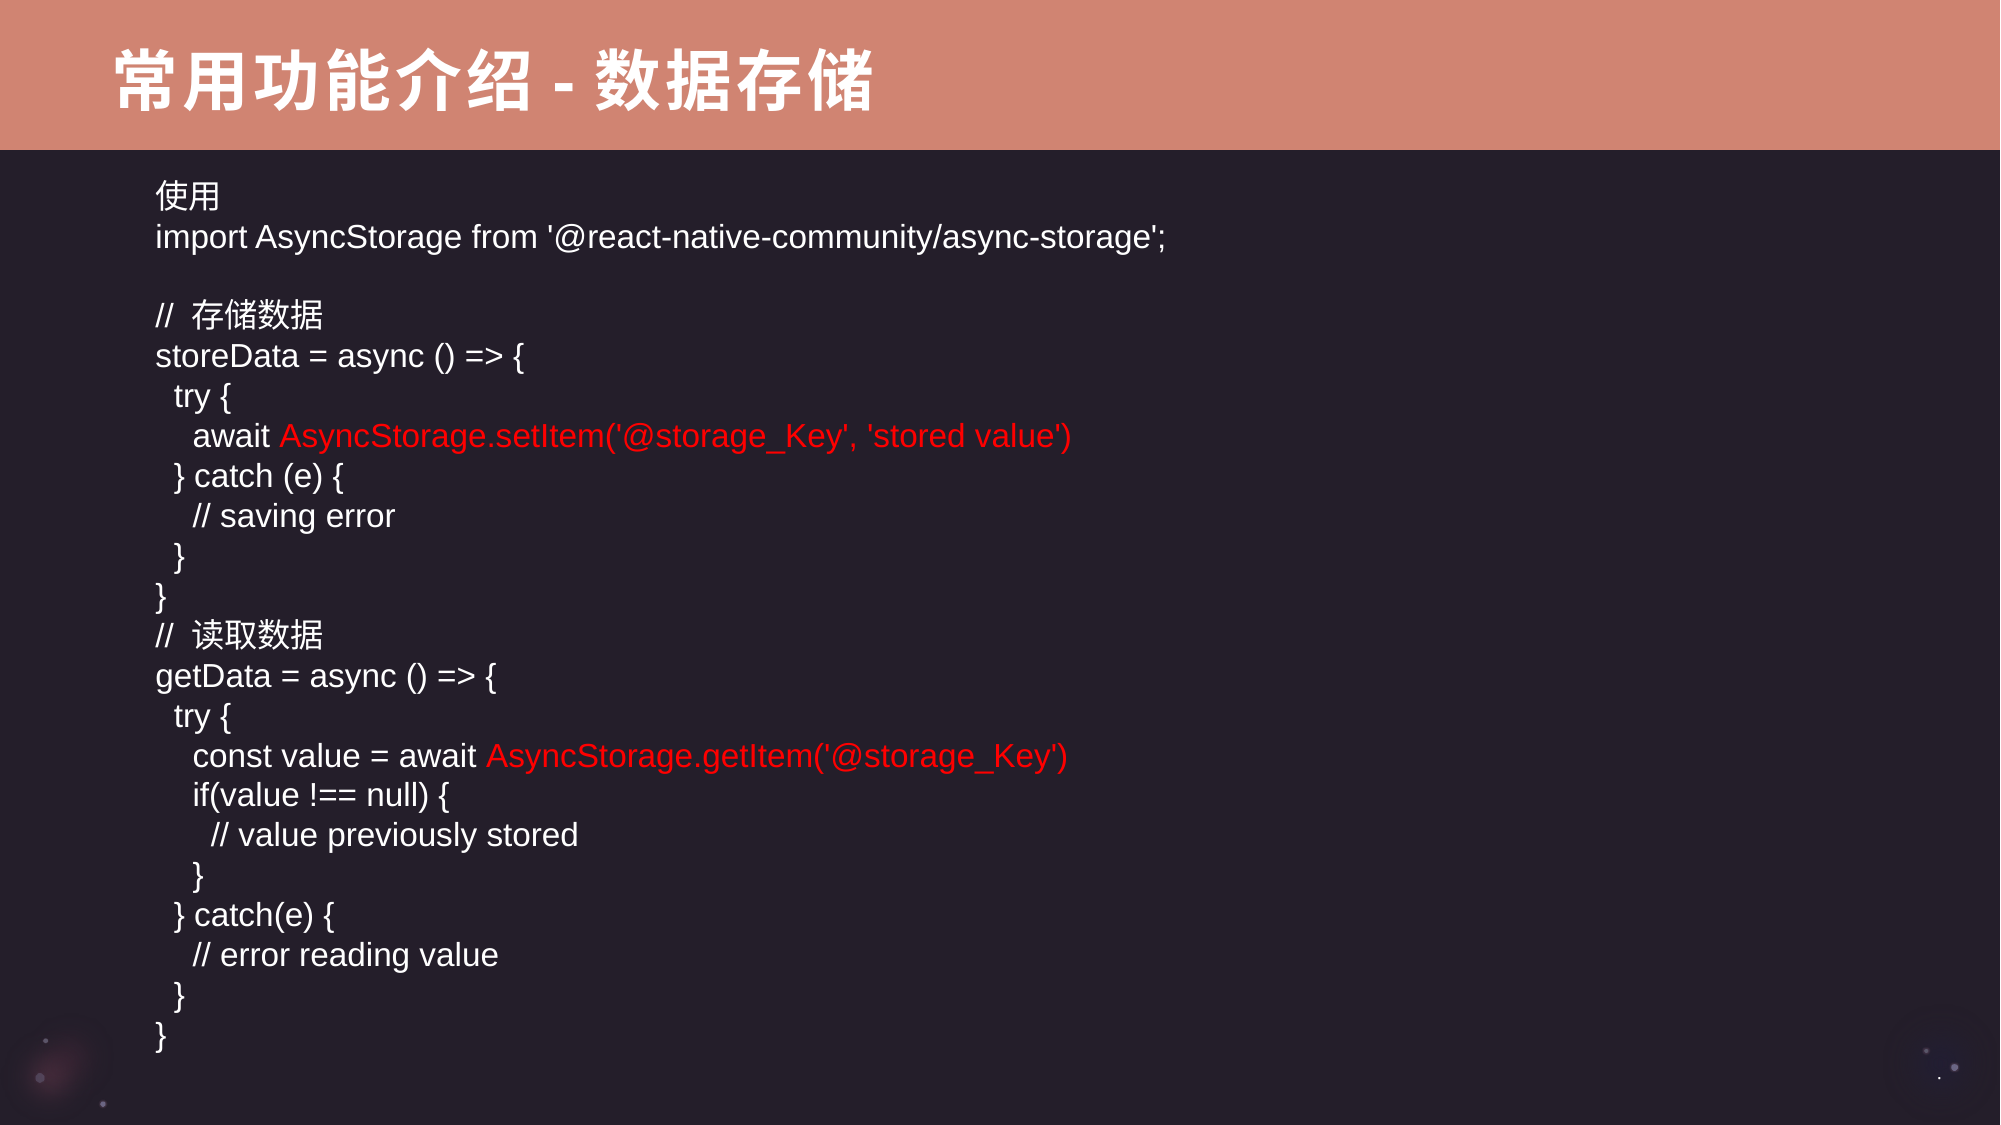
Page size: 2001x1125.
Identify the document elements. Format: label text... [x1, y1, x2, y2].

text_box 使用 import AsyncStorage from '@react-native-community/async-storage'; // 存储数据 storeData = async () => { try { await AsyncStorage.setItem('@storage_Key', 'stored value') } catch (e) { // saving error } } // 读取数据 getData = async () => { try { const value = await AsyncStorage.getItem('@storage_Key') if(value !== null) { // value previously stored } } catch(e) { // error reading value } } [140, 167, 1627, 1125]
picture [1881, 1002, 2000, 1125]
picture [0, 1008, 119, 1125]
text_box 常用功能介绍-数据存储 [99, 25, 1901, 125]
text_box [0, 0, 2000, 151]
